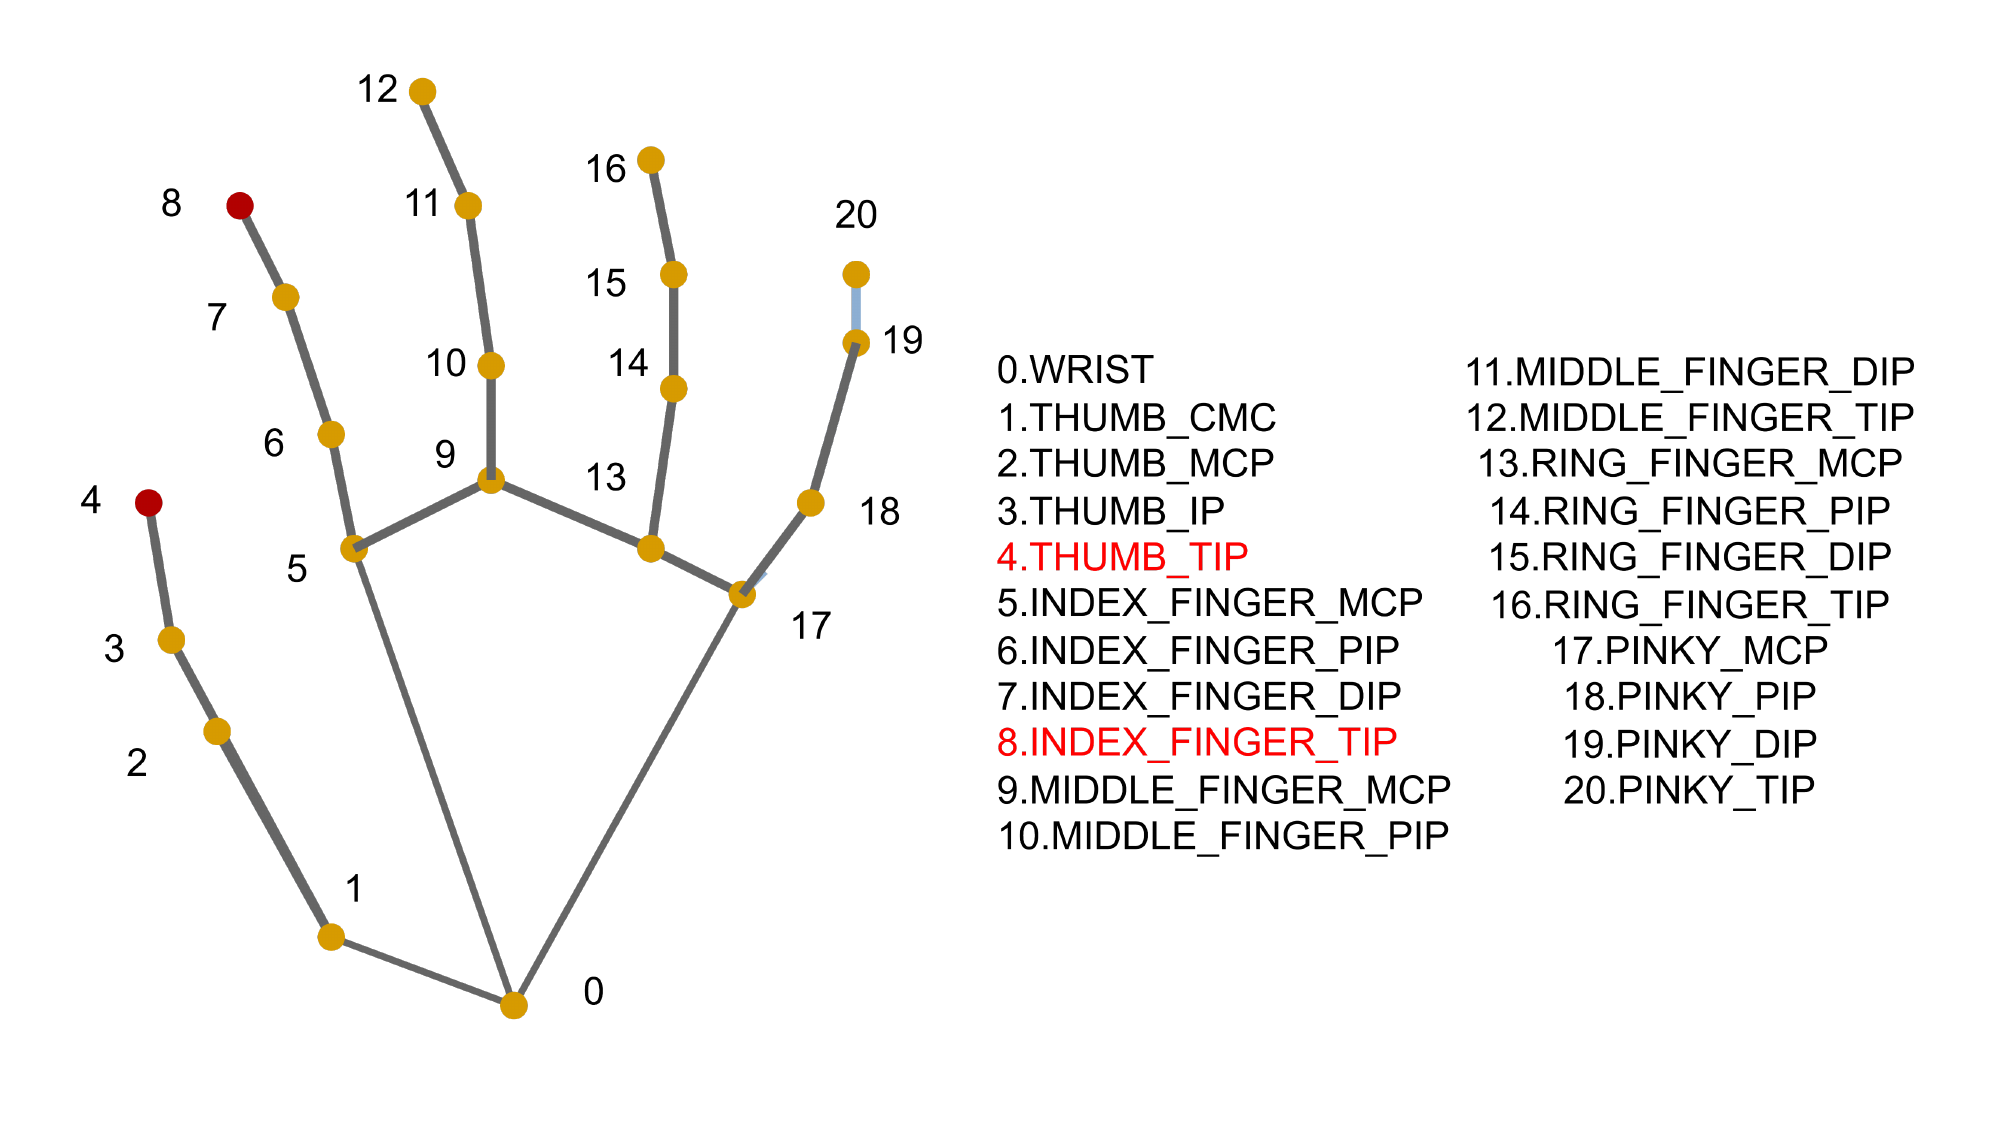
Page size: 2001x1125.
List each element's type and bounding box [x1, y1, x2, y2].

picture [56, 56, 1944, 1034]
